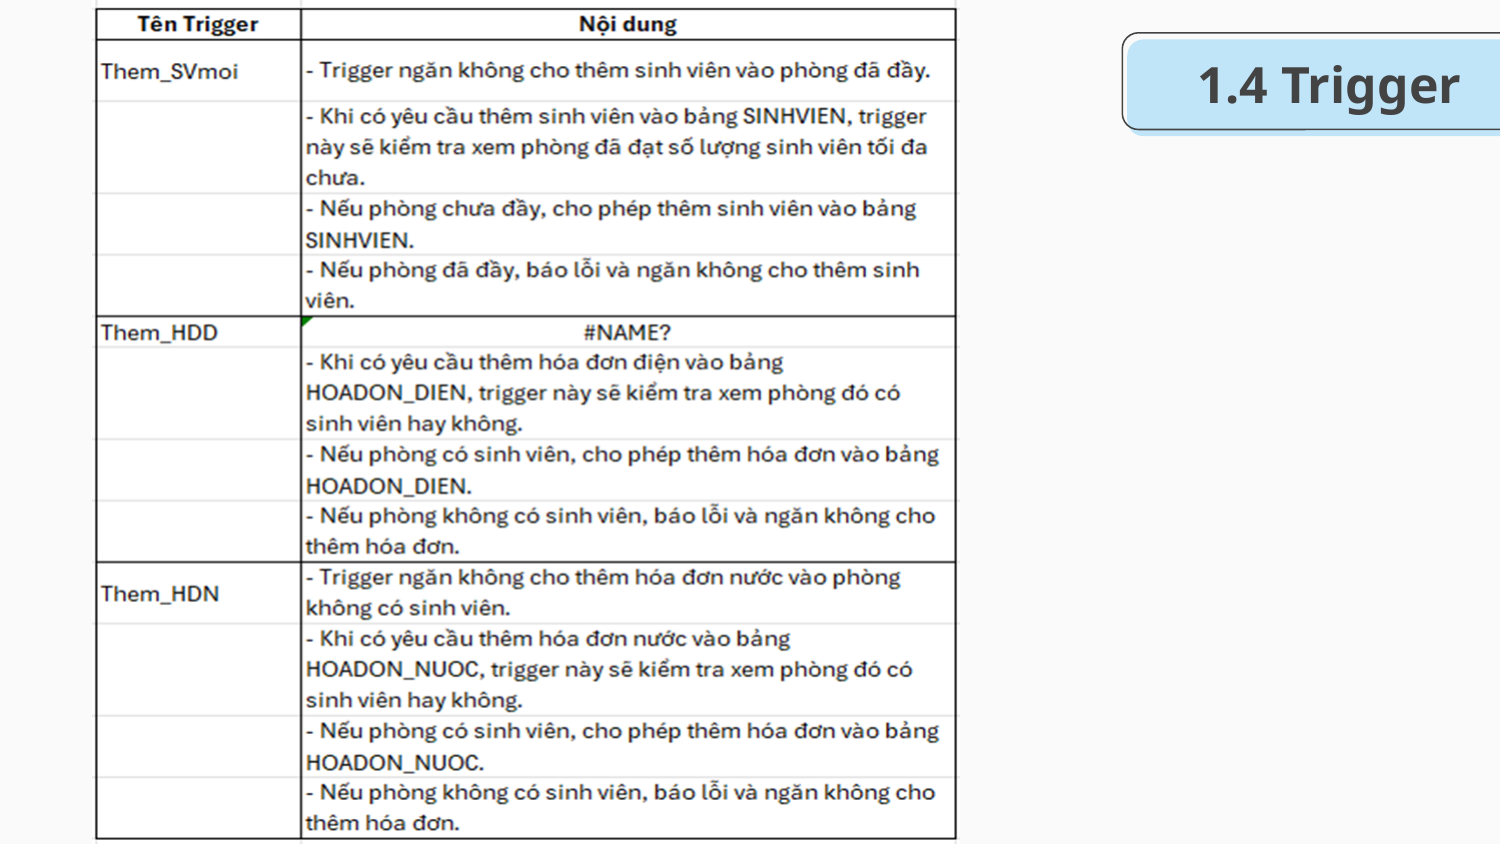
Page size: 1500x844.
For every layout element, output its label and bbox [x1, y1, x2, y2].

picture [92, 0, 960, 844]
text_box [1122, 32, 1500, 137]
